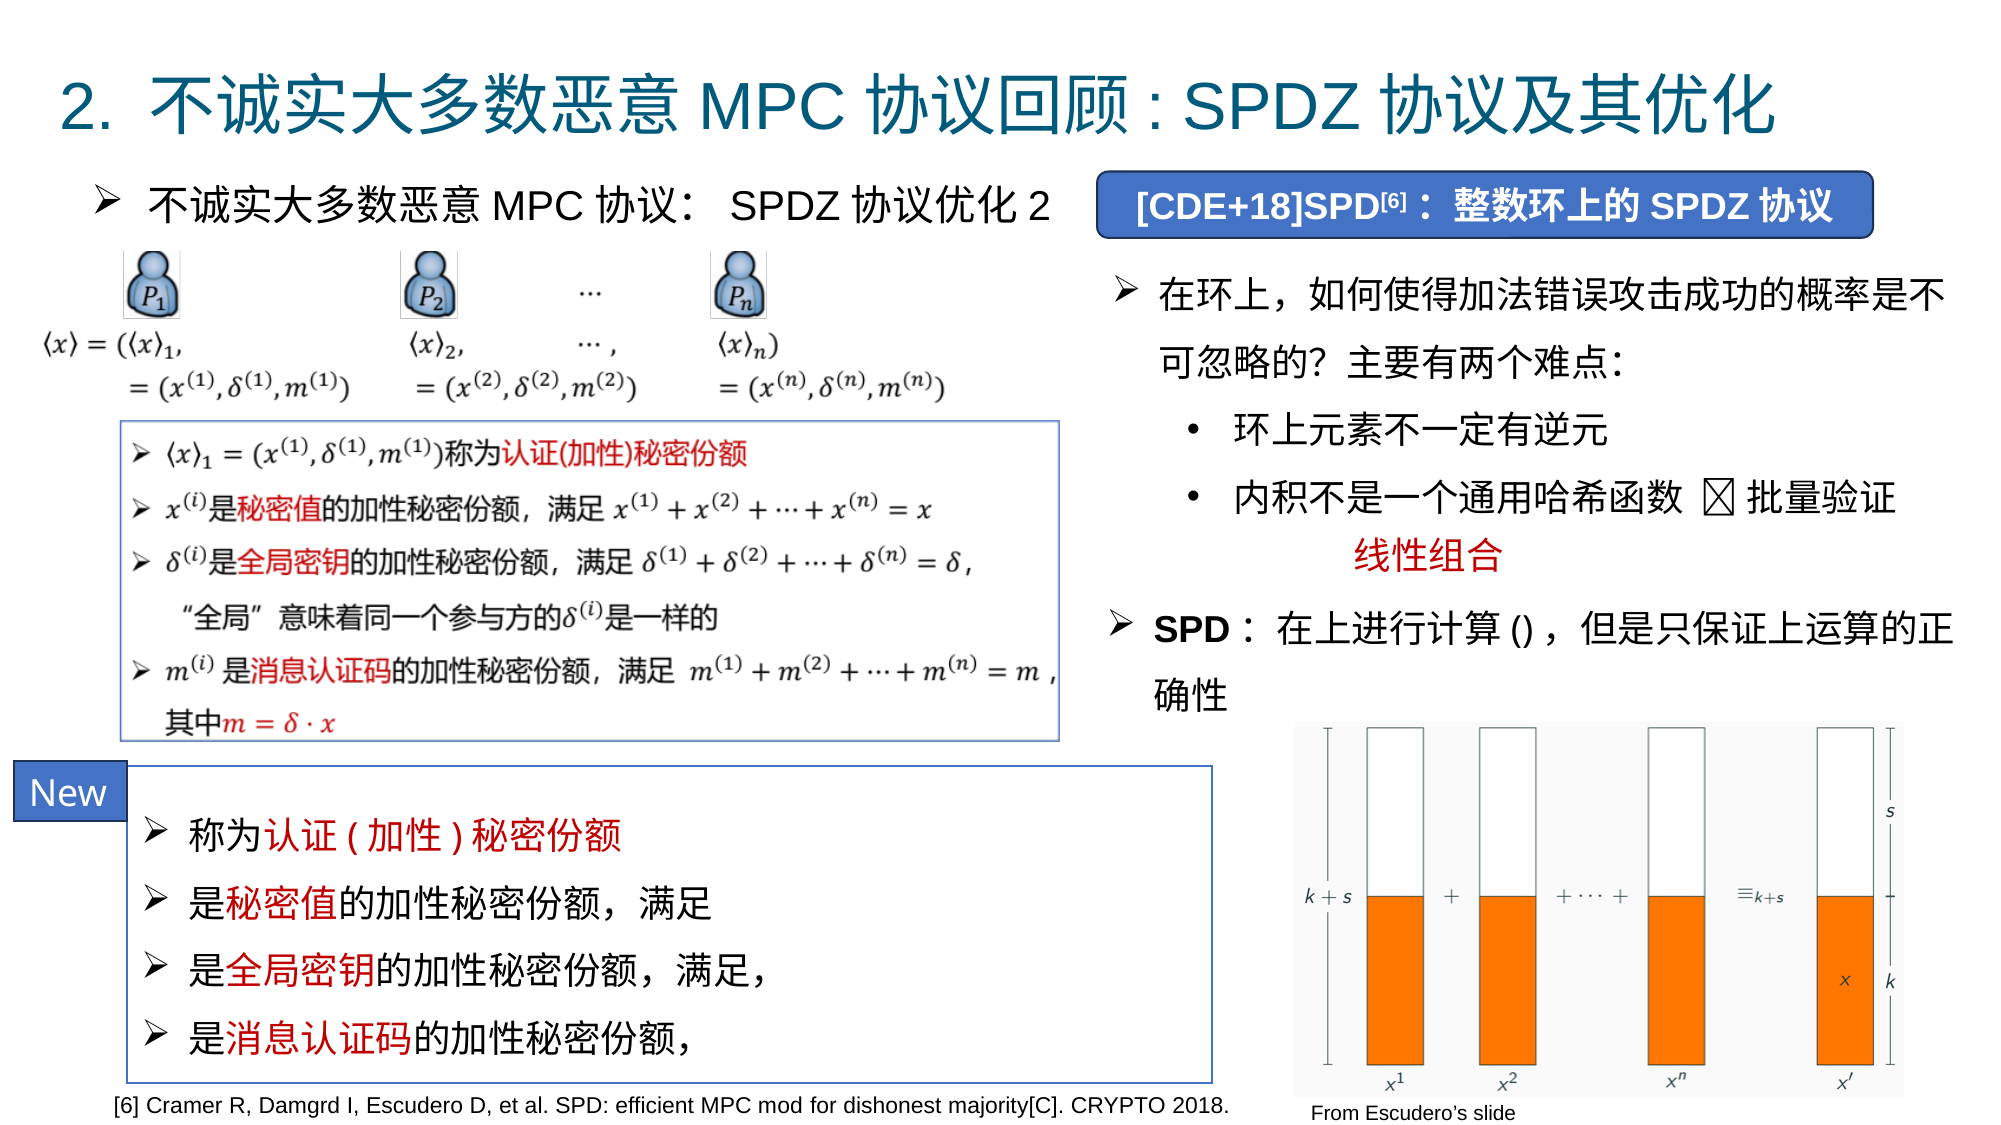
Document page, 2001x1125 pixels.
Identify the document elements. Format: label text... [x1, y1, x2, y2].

picture [1294, 722, 1904, 1097]
text_box 2. 不诚实大多数恶意MPC协议回顾: SPDZ协议及其优化 [44, 55, 1793, 150]
text_box 不诚实大多数恶意MPC协议：SPDZ协议优化2 [76, 146, 1938, 237]
text_box From Escudero’s slide [1296, 1097, 1531, 1125]
text_box New [13, 760, 128, 822]
picture [35, 250, 1092, 755]
